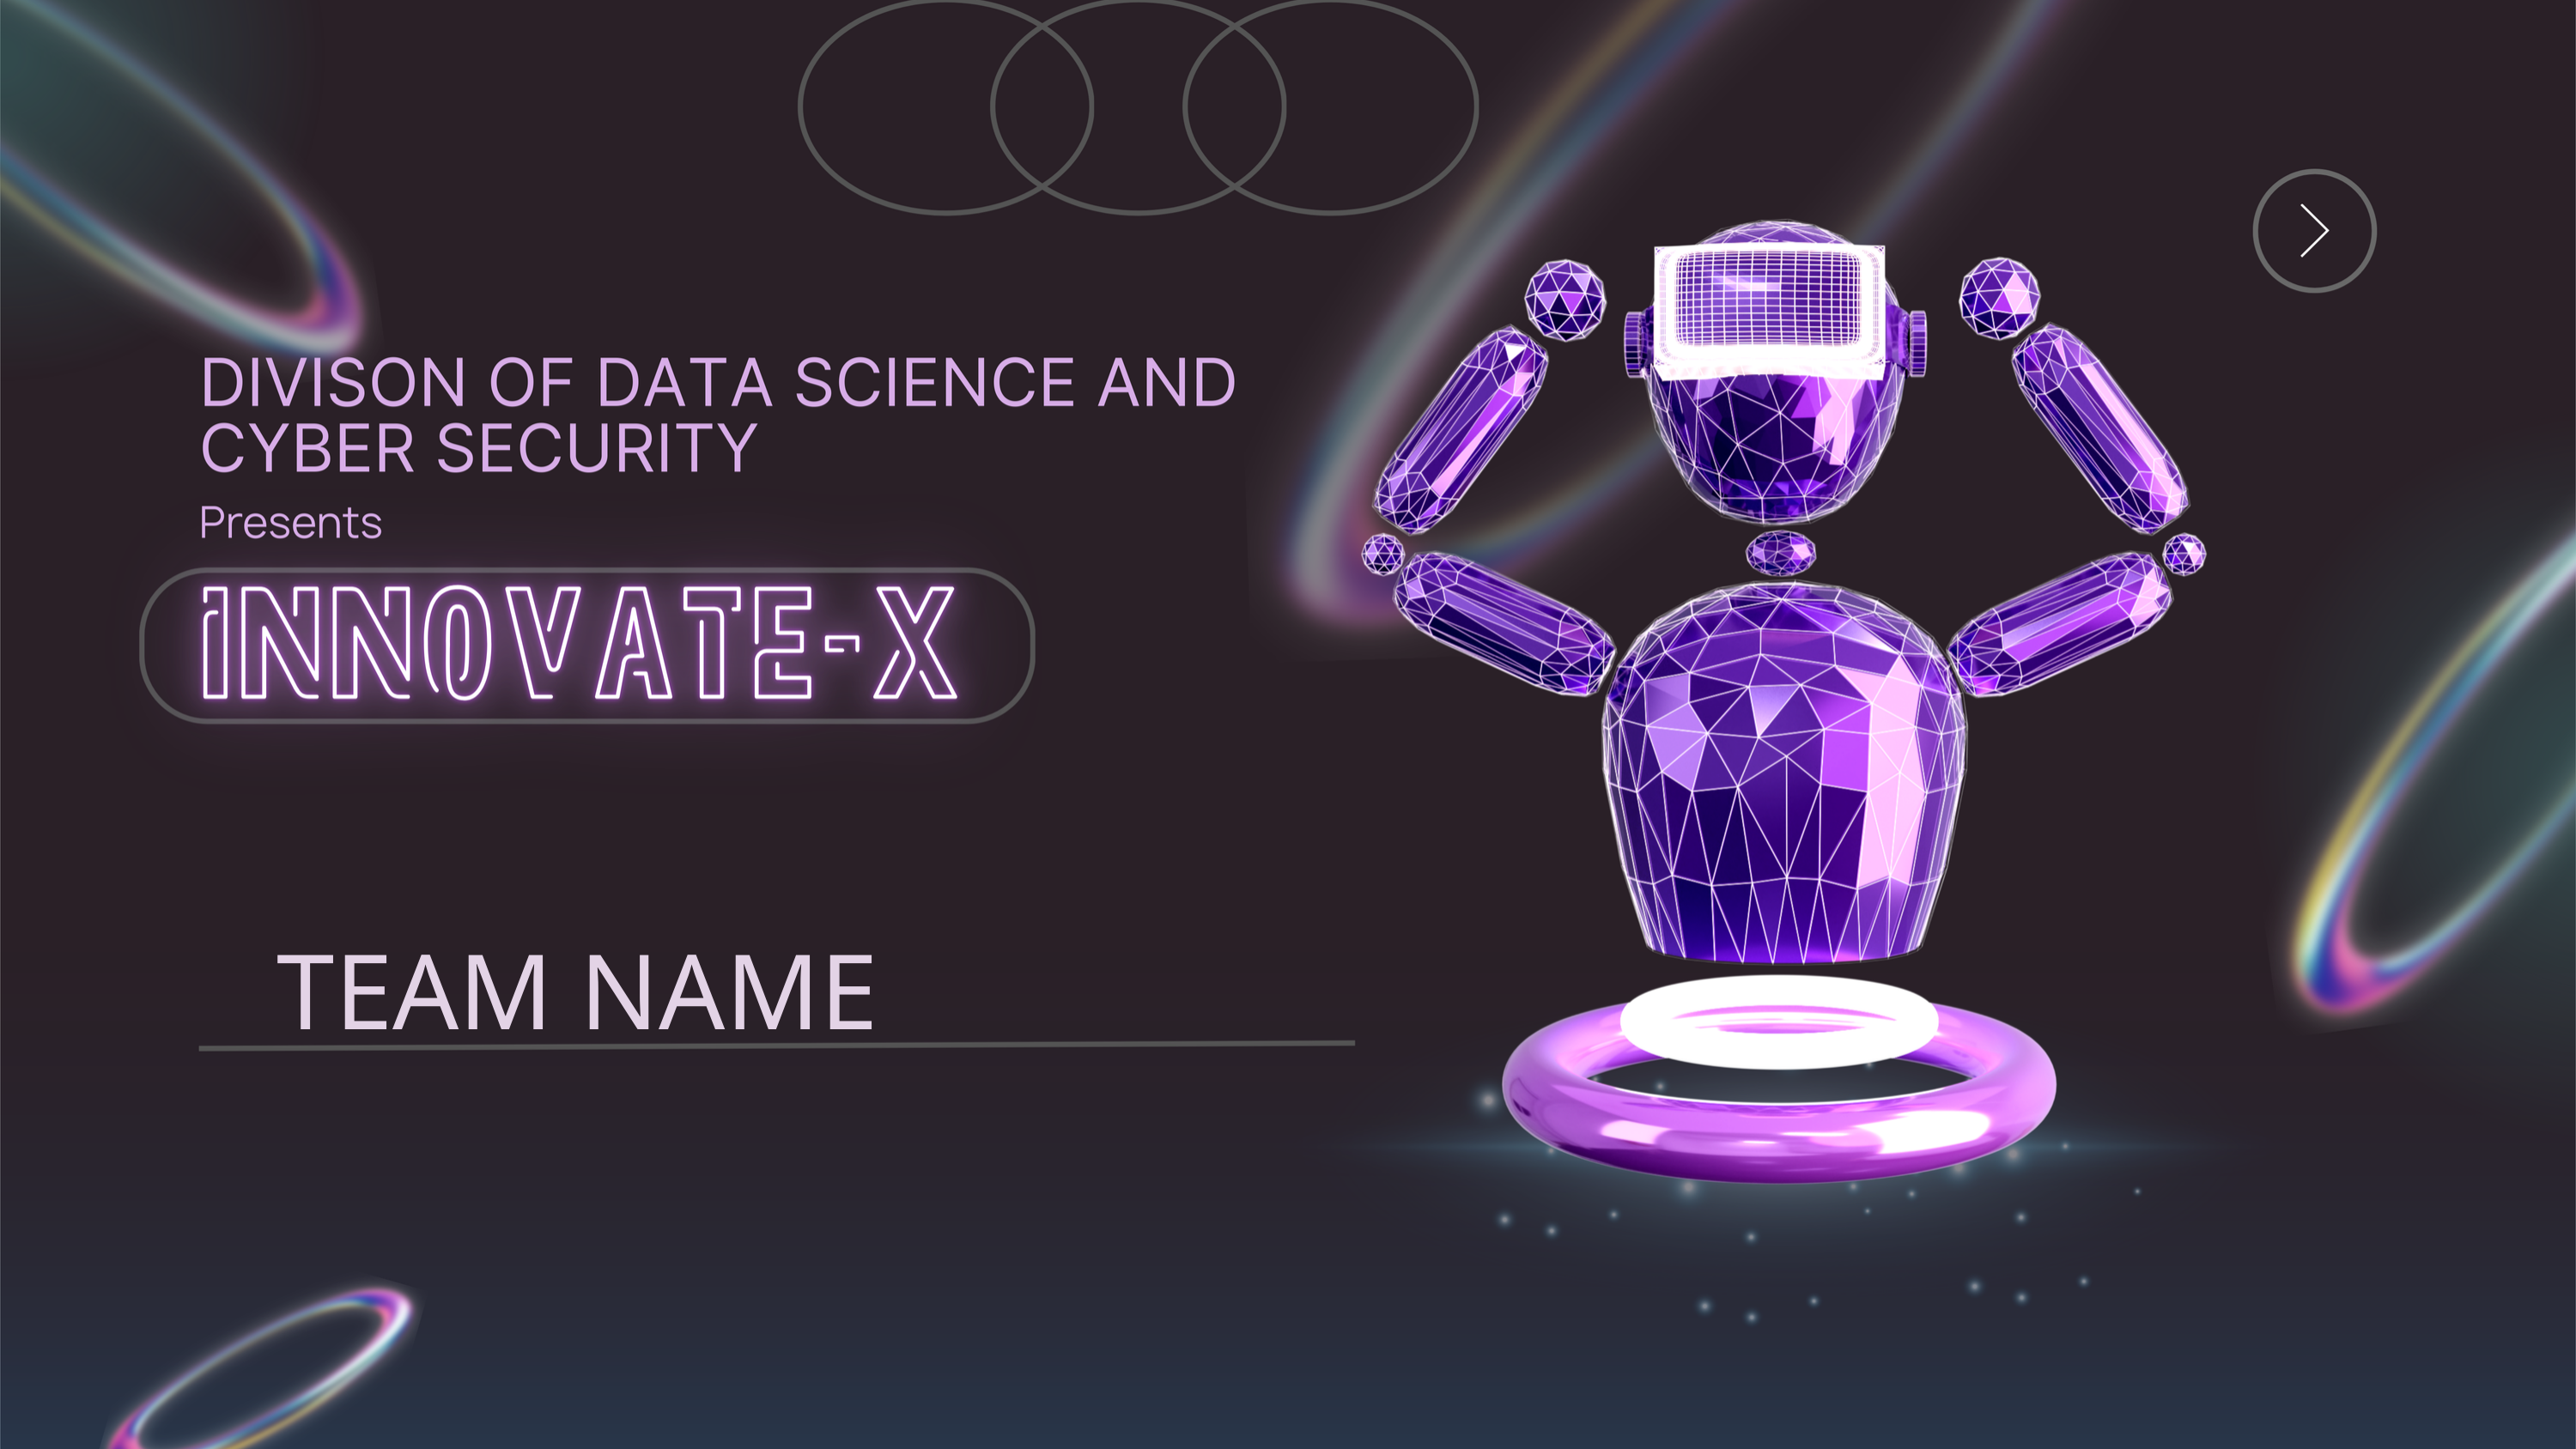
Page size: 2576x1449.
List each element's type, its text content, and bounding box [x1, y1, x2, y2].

text_box [0, 0, 2576, 1449]
text_box TEAM NAME [210, 904, 945, 1051]
